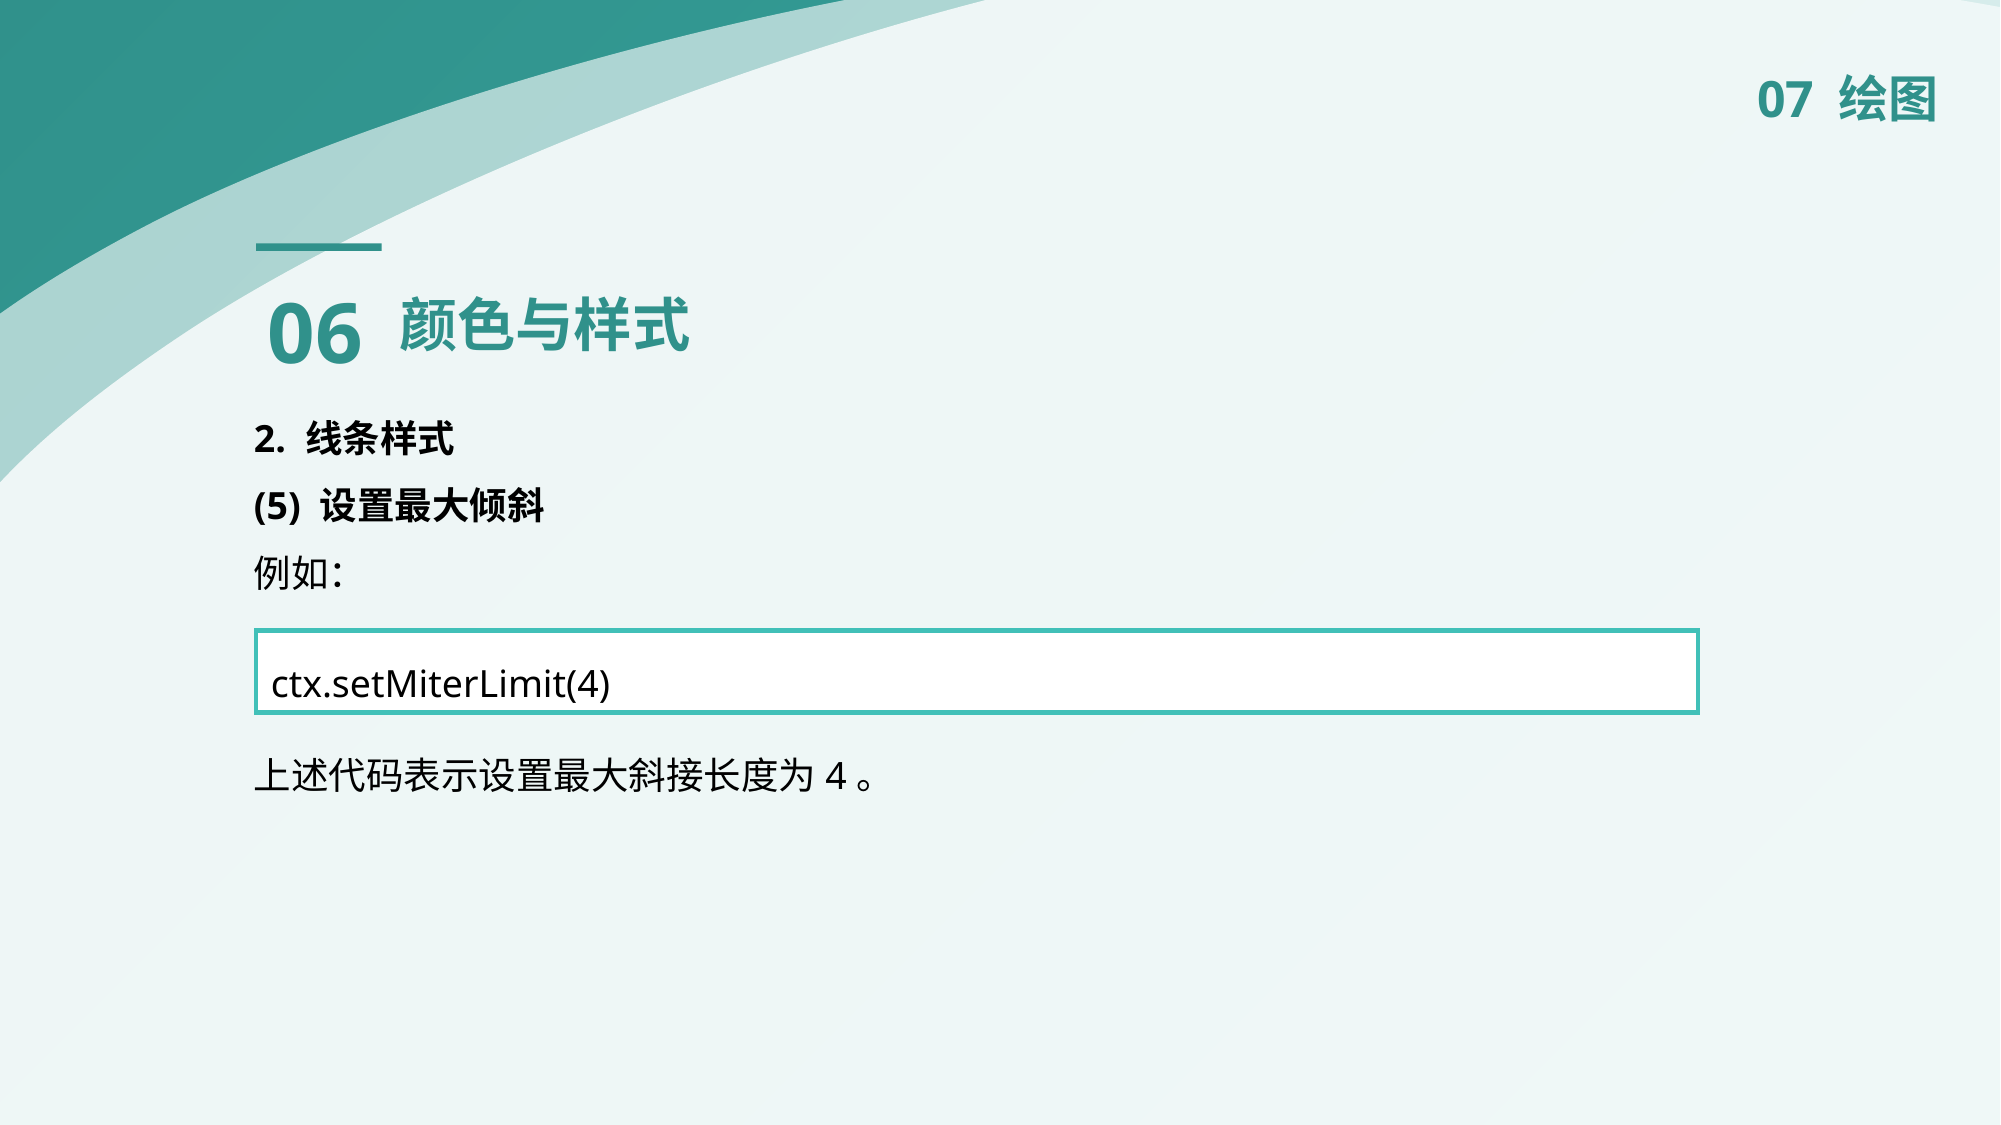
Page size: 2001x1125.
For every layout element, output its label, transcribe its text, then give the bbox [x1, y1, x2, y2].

text_box [378, 242, 383, 252]
text_box 06 [253, 242, 378, 388]
list 07 绘图 [1083, 41, 1955, 162]
text_box 2. 线条样式 (5) 设置最大倾斜 例如： 上述代码表示设置最大斜接长度为4。 [239, 385, 1783, 805]
text_box ctx.setMiterLimit(4) [255, 629, 1699, 714]
text_box 颜色与样式 [384, 259, 706, 366]
